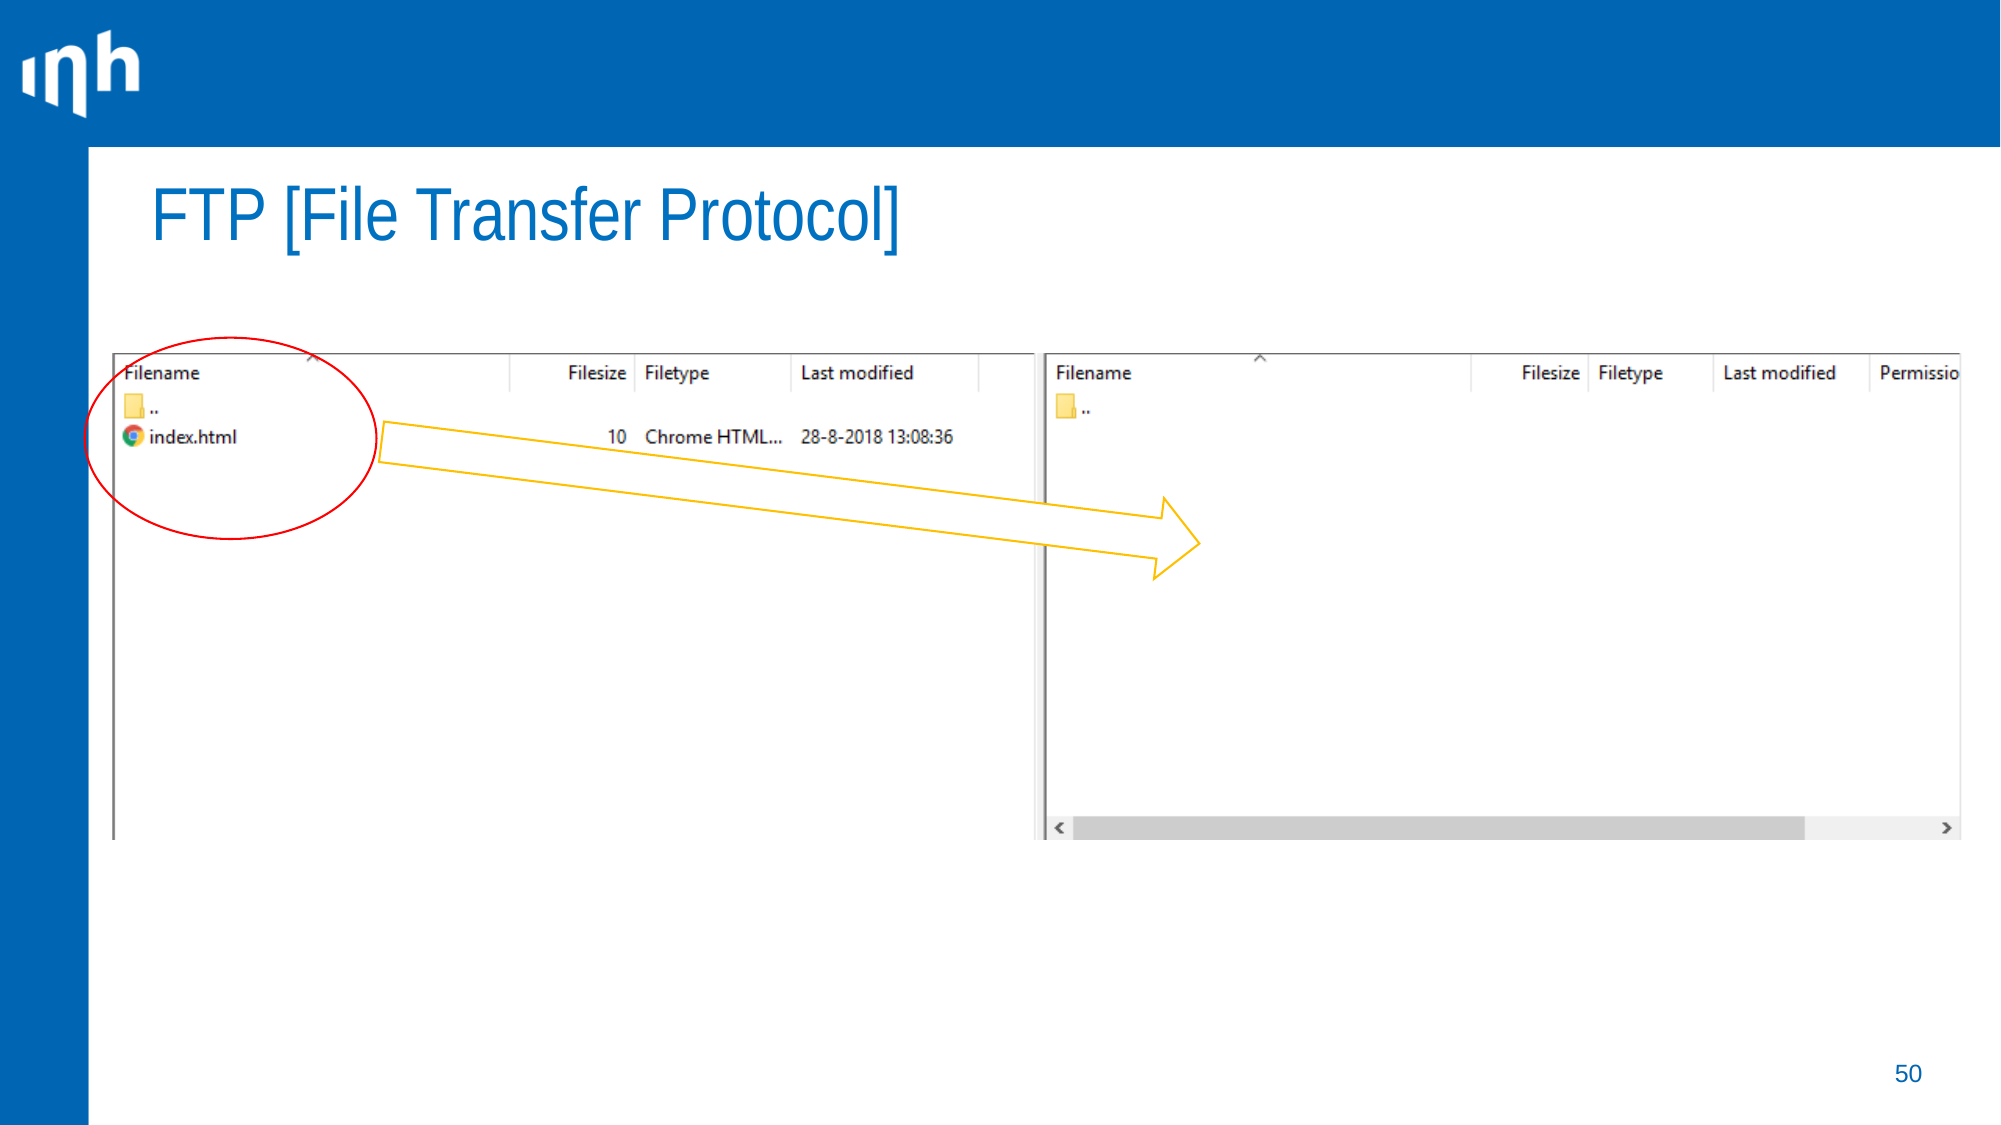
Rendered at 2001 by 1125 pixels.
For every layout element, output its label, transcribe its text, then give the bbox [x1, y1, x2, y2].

text_box FTP [File Transfer Protocol] [136, 157, 1636, 264]
text_box [83, 378, 112, 499]
picture [0, 0, 2001, 1125]
text_box 50 [1782, 1042, 1938, 1103]
text_box [150, 336, 311, 353]
